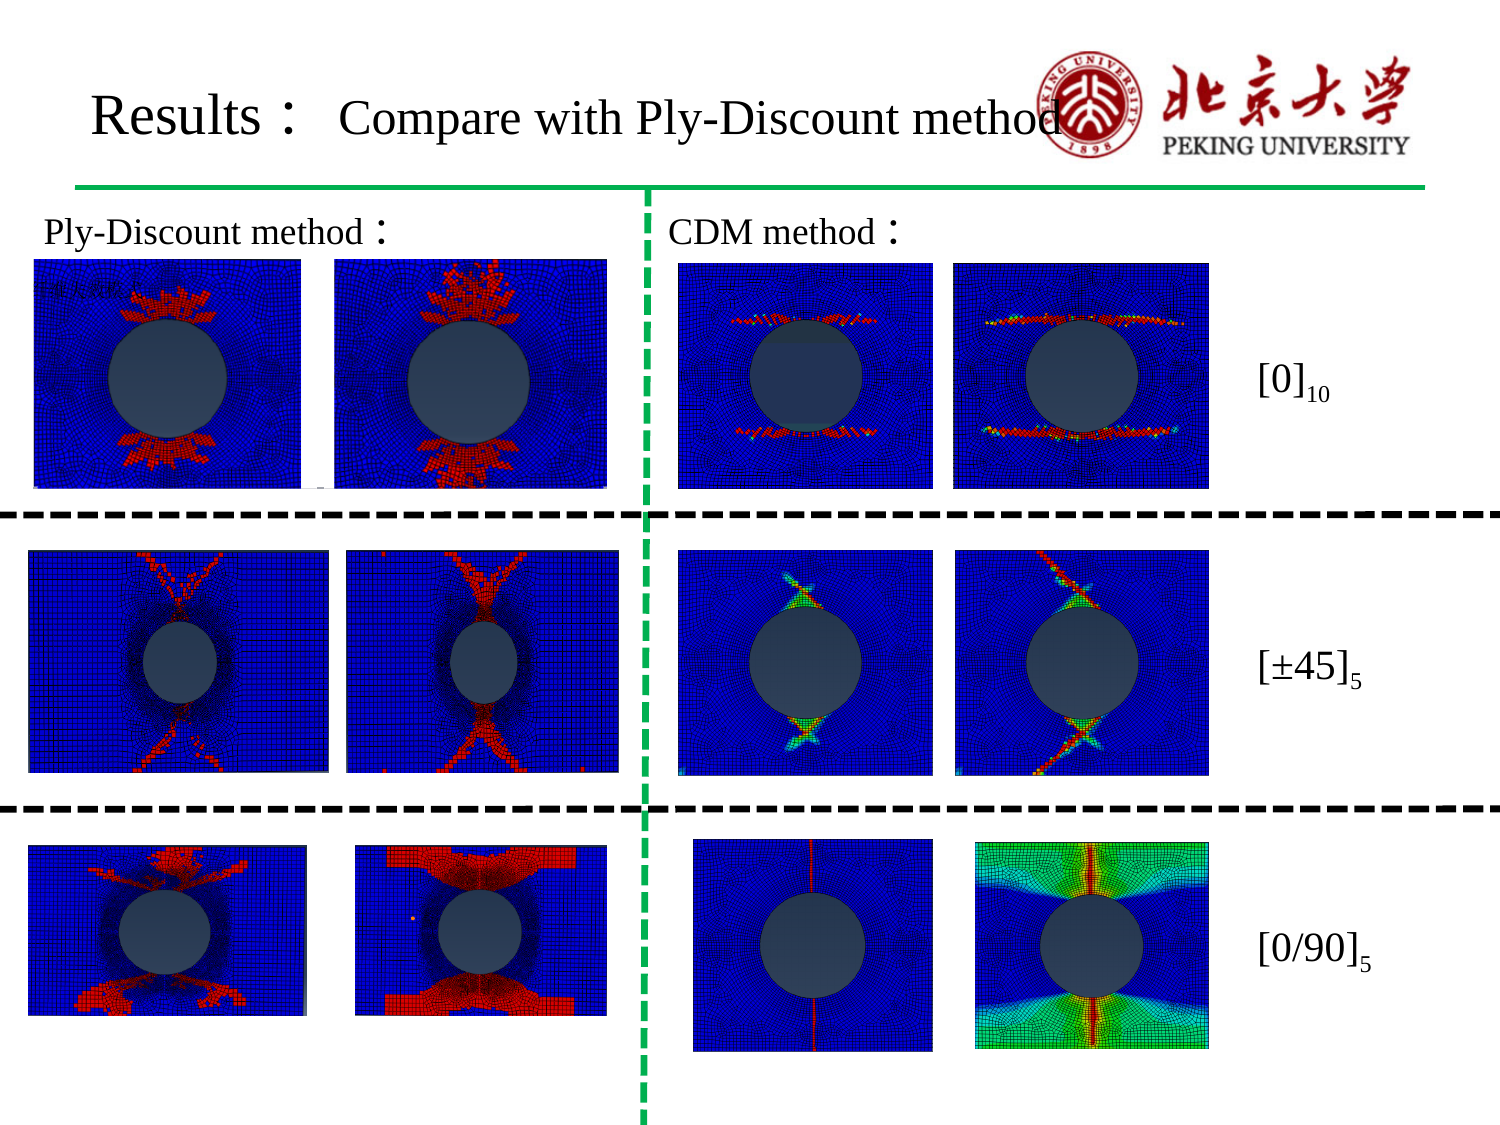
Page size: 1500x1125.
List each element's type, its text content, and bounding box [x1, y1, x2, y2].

picture [955, 550, 1209, 776]
picture [677, 263, 933, 490]
picture [32, 259, 607, 490]
text_box [±45]5 [1242, 630, 1413, 702]
picture [1022, 39, 1425, 167]
picture [354, 845, 607, 1016]
picture [692, 839, 933, 1052]
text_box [643, 524, 649, 807]
text_box Ply-Discount method： [28, 199, 425, 260]
text_box Results：Compare with Ply-Discount method [75, 68, 1184, 214]
picture [677, 550, 933, 776]
text_box CDM method： [653, 214, 937, 260]
picture [346, 550, 619, 773]
picture [953, 263, 1209, 490]
text_box [0]10 [1242, 343, 1357, 416]
picture [27, 550, 329, 773]
text_box [0/90]5 [1242, 912, 1432, 985]
picture [27, 845, 308, 1016]
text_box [643, 818, 649, 1125]
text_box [643, 185, 649, 513]
picture [975, 841, 1209, 1049]
